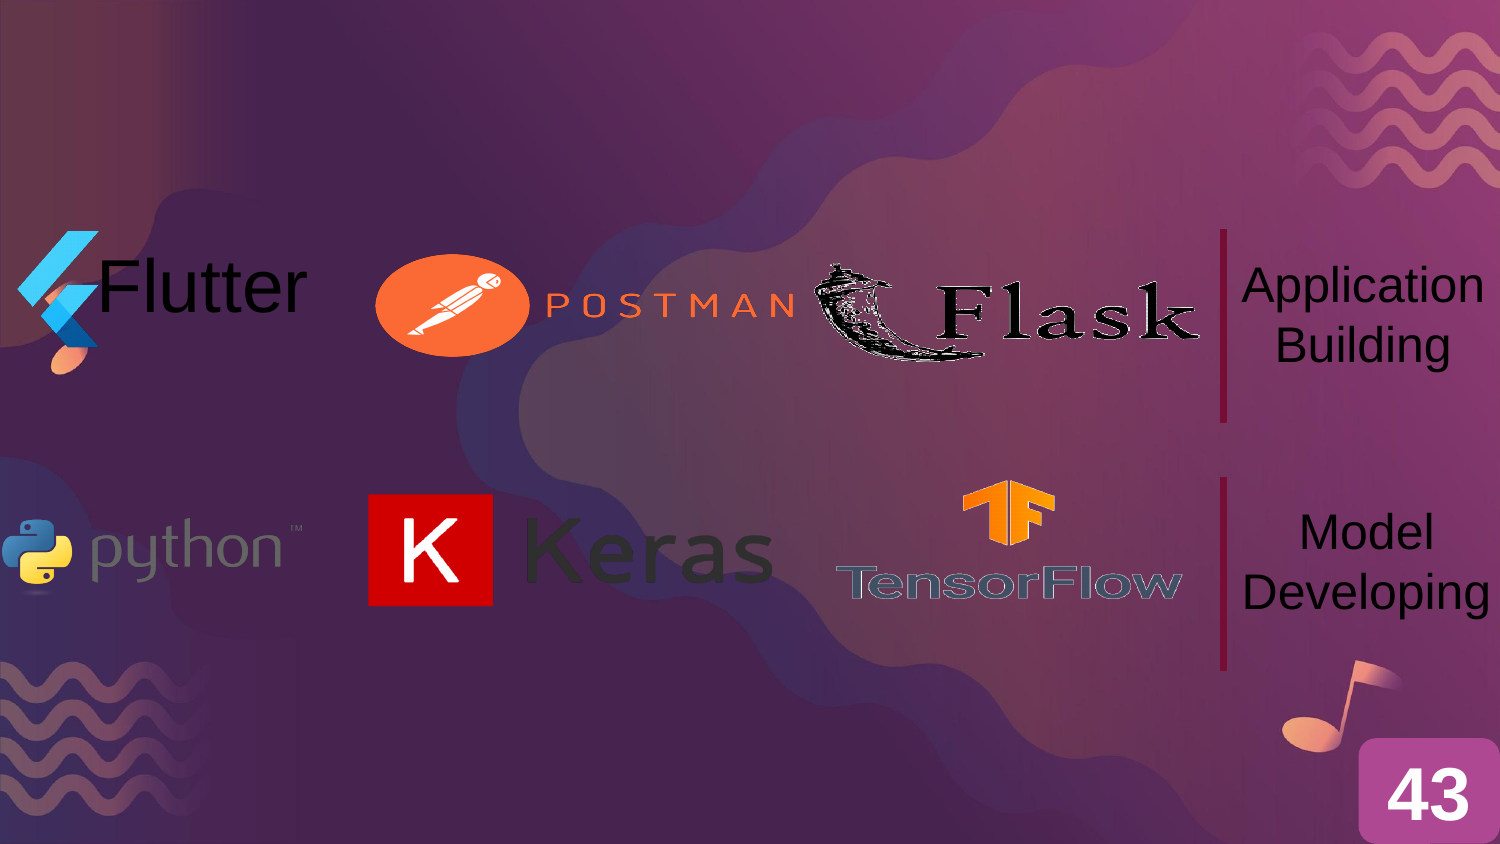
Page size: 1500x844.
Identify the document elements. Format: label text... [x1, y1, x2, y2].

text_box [15, 229, 301, 350]
text_box Model Developing [1208, 492, 1219, 628]
text_box Application Building [1208, 245, 1219, 381]
text_box Application Building [1227, 245, 1500, 381]
picture [1493, 837, 1500, 844]
text_box 43 [1356, 736, 1500, 844]
text_box Model Developing [1227, 492, 1500, 628]
picture [0, 0, 1500, 844]
